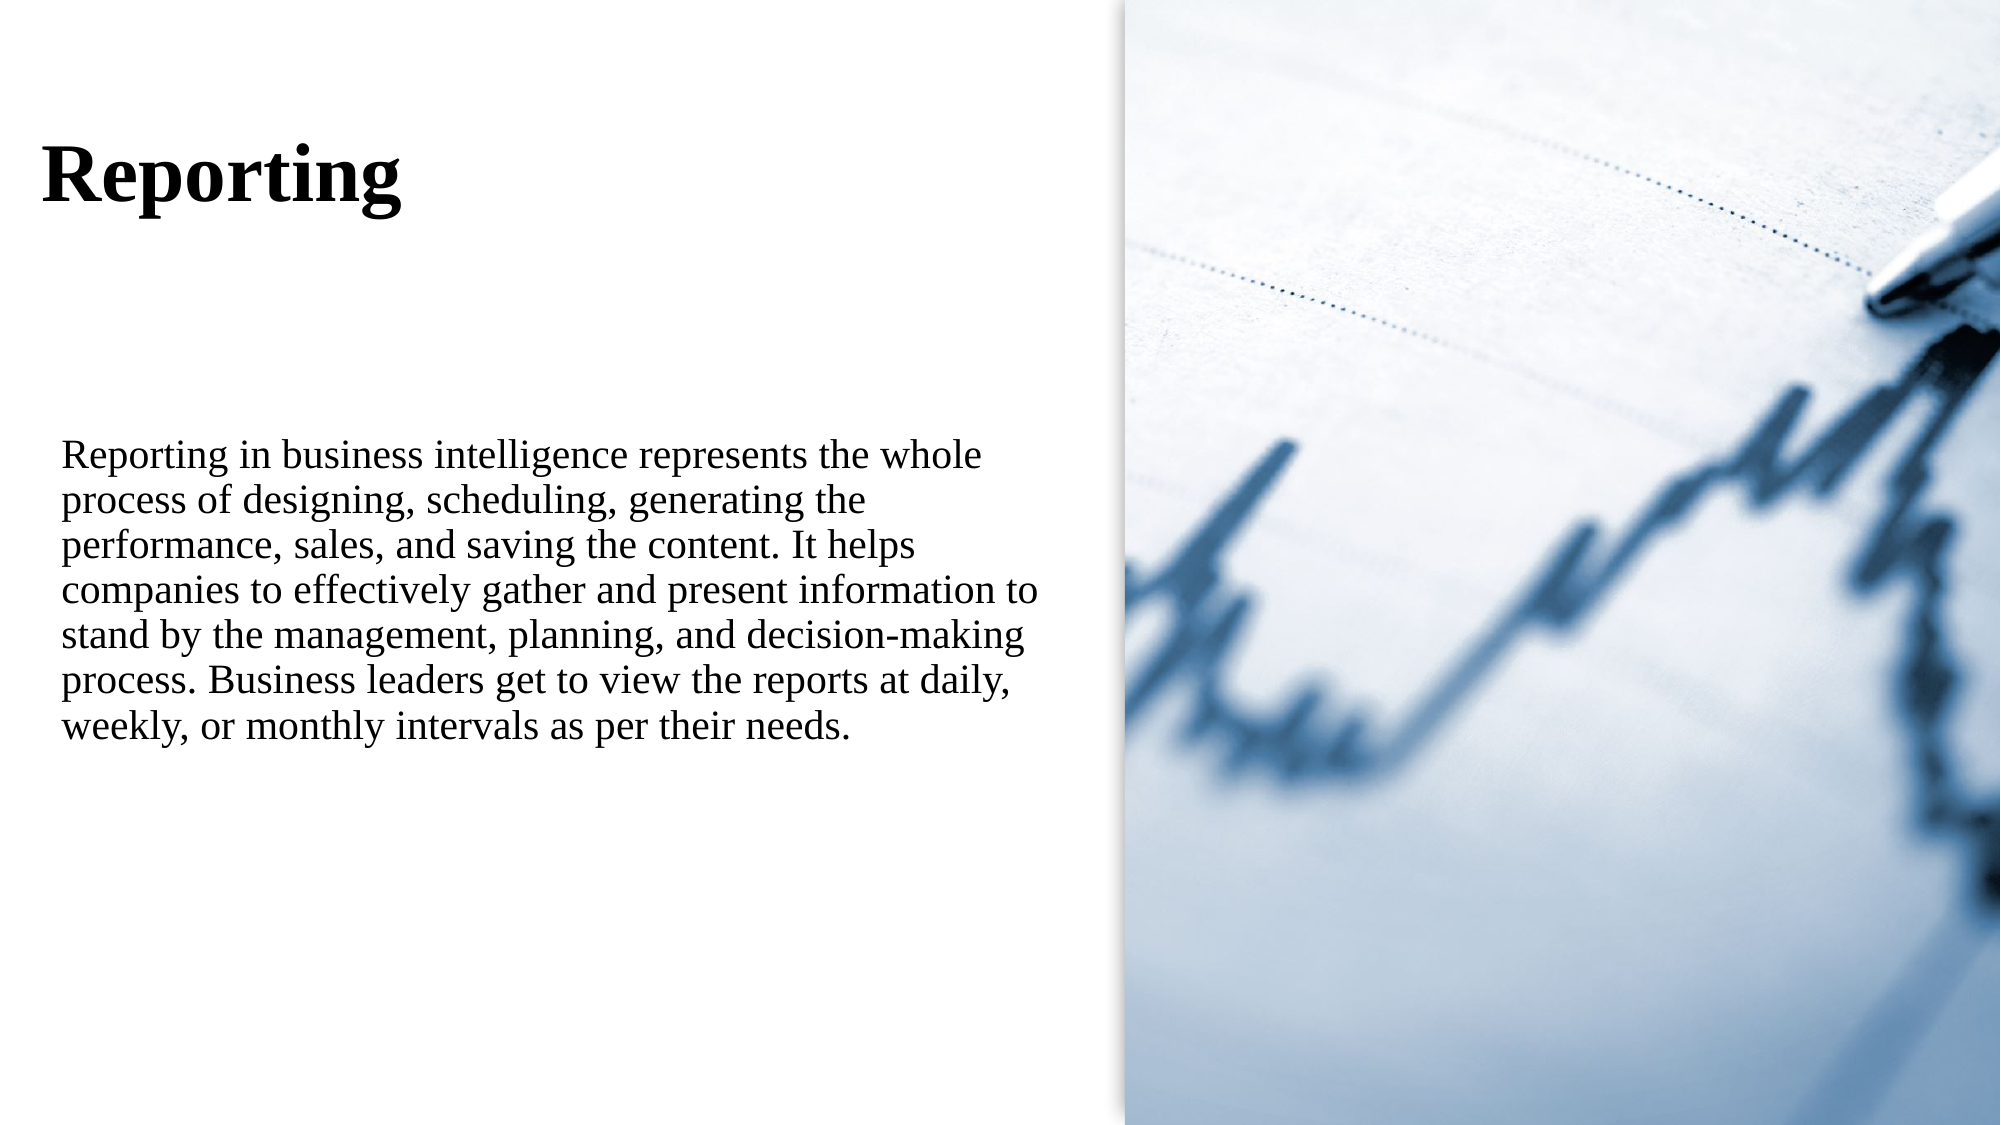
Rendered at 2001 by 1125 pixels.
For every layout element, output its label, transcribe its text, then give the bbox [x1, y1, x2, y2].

title Reporting [26, 33, 902, 315]
list Reporting in business intelligence represents the whole process of designing, scheduling, generating the performance, sales, and saving the content. It helps companies to effectively gather and present information to stand by the management, planning, and decision-making process. Business leaders get to view the reports at daily, weekly, or monthly intervals as per their needs. [46, 314, 1099, 933]
picture [1124, 0, 2000, 1125]
